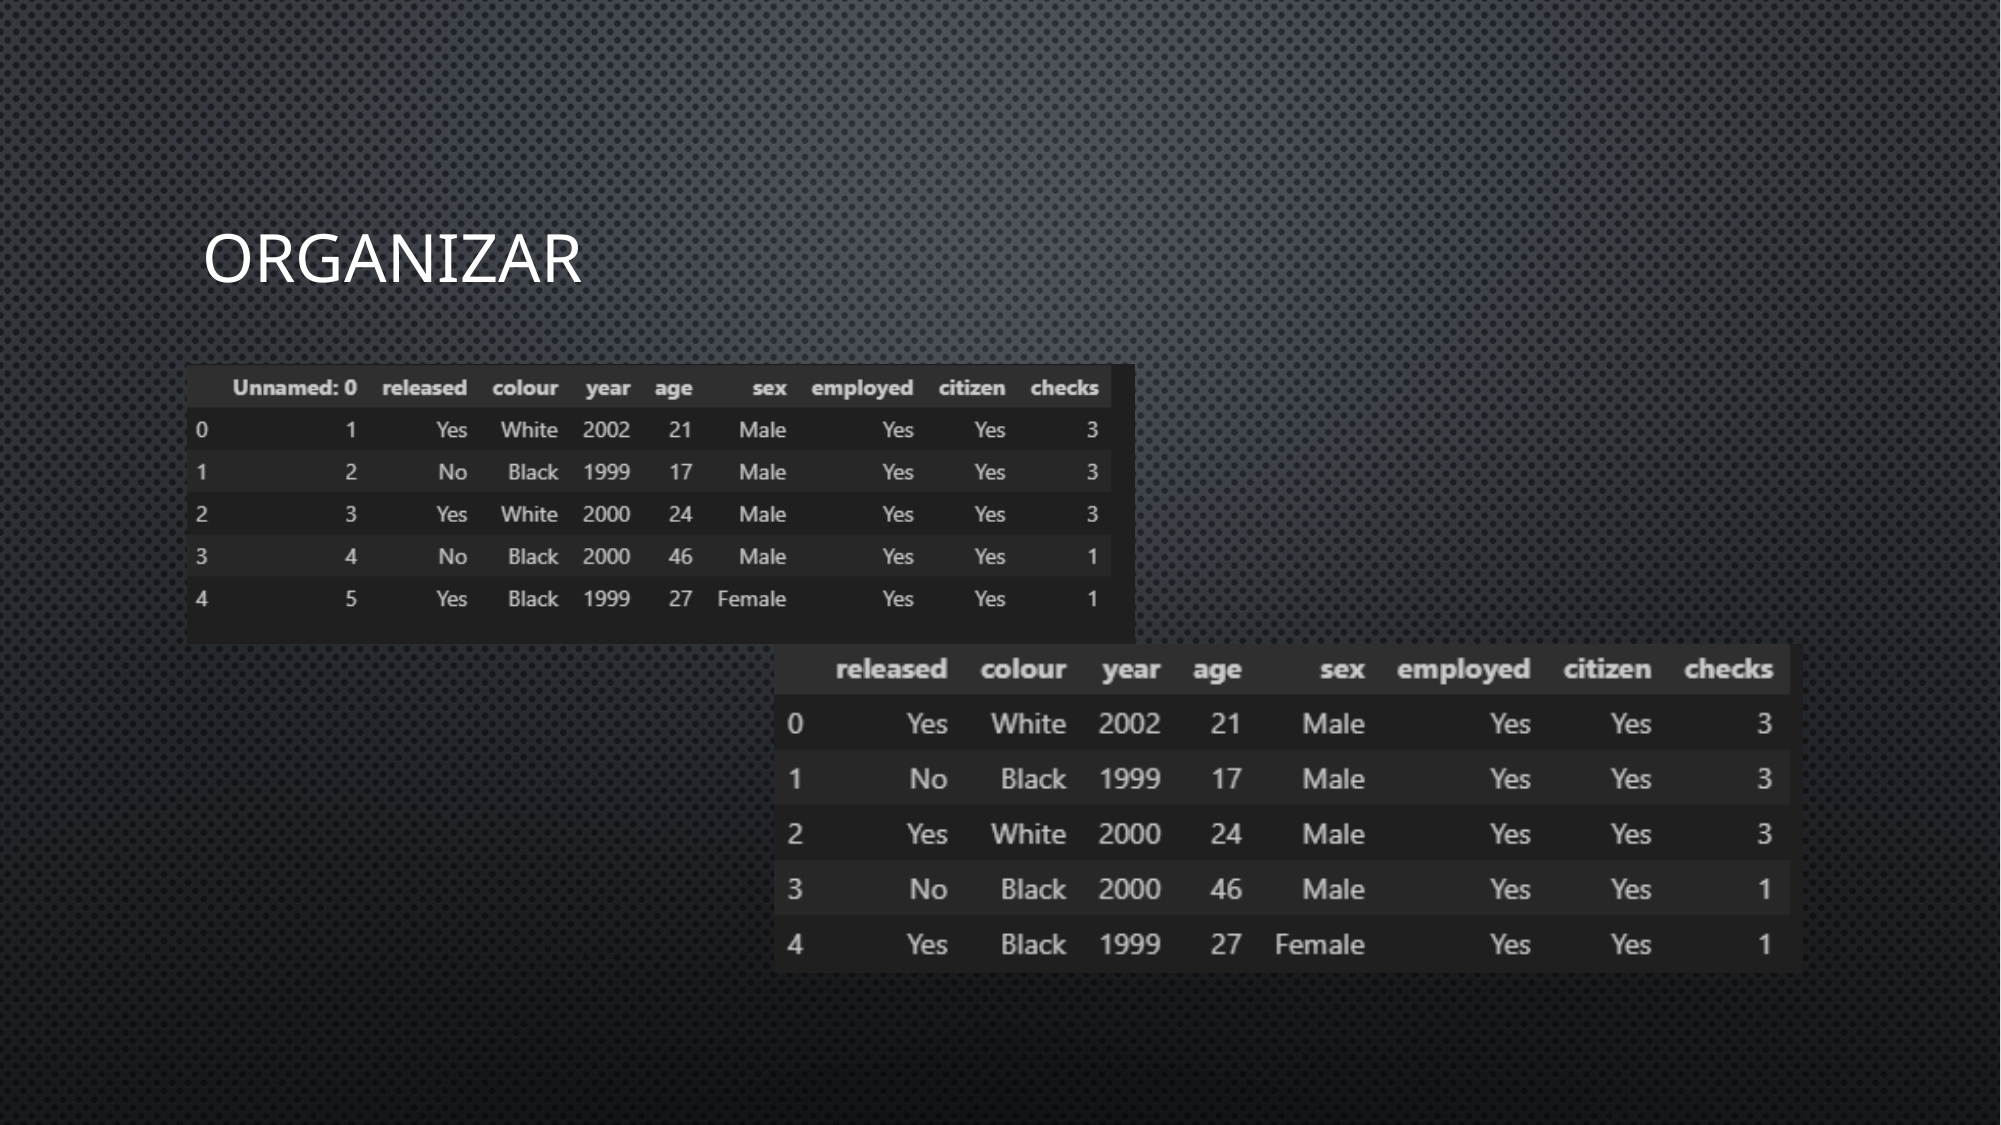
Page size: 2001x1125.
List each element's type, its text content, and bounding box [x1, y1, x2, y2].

picture [774, 643, 1803, 974]
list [186, 364, 1135, 645]
title Organizar [187, 99, 1813, 413]
